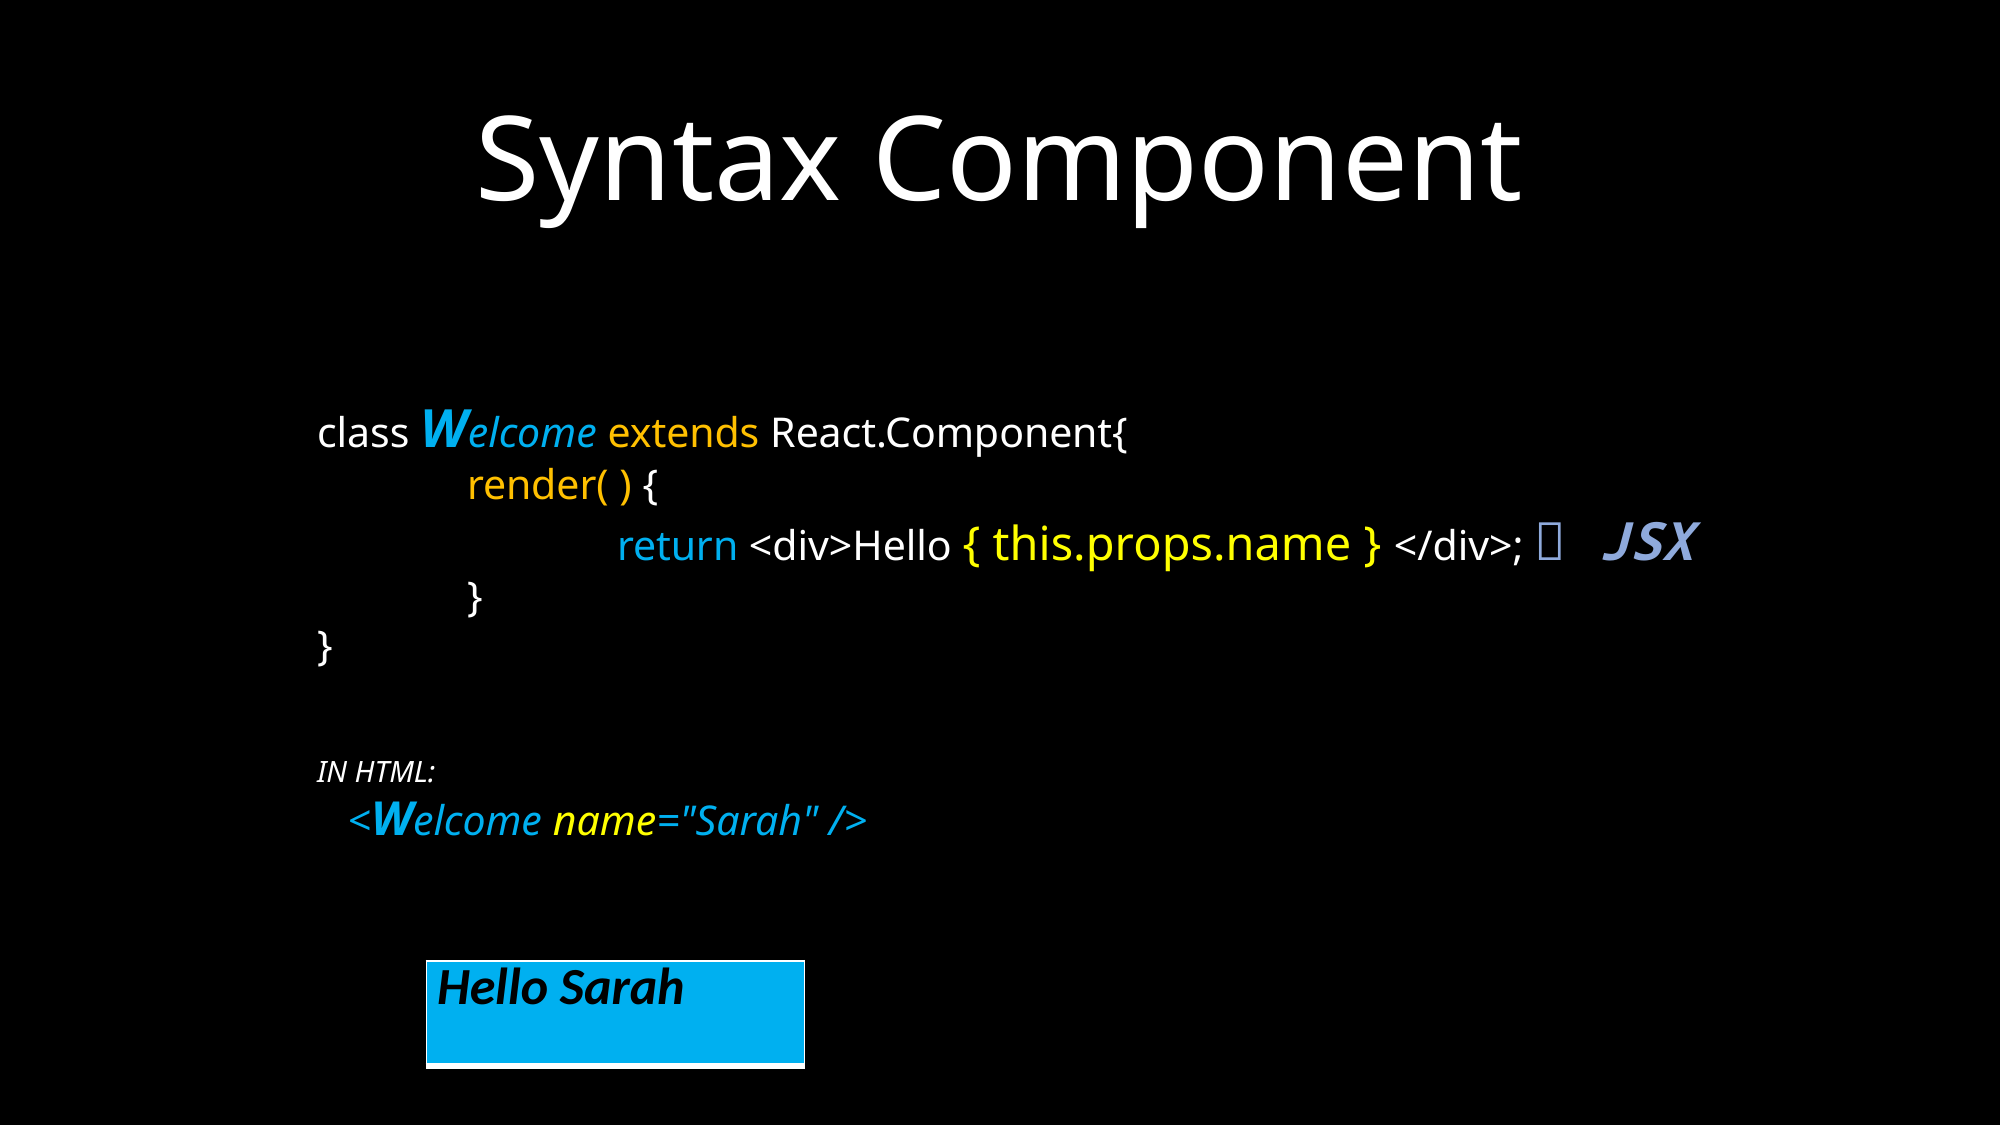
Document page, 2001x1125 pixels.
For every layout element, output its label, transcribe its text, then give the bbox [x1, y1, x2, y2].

title Syntax Component [146, 29, 1854, 279]
table_header Hello Sarah [427, 962, 804, 1063]
list class Welcome extends React.Component{ render( ) { return <div>Hello { this.props.name } </div>;  JSX } } IN HTML: <Welcome name="Sarah" /> [285, 279, 1711, 1004]
